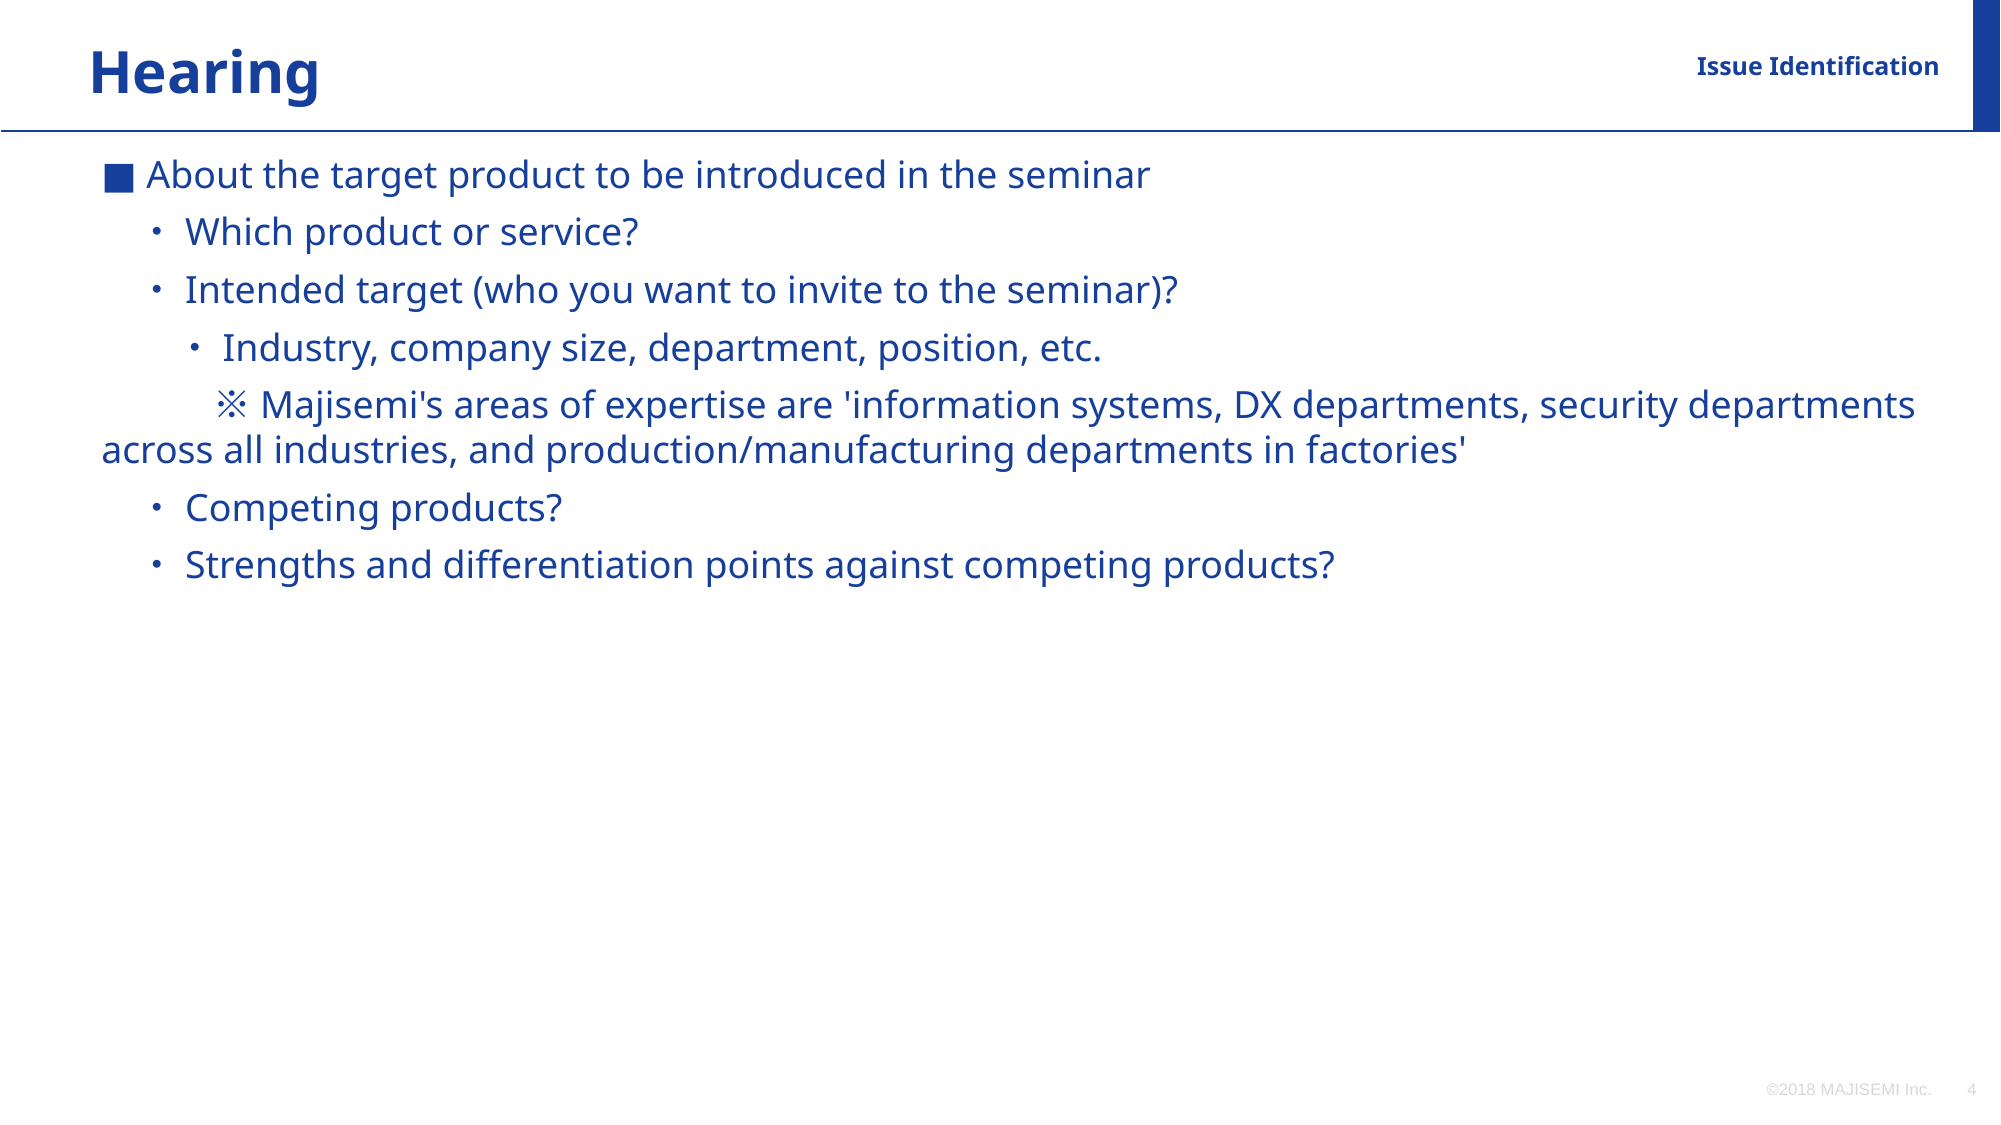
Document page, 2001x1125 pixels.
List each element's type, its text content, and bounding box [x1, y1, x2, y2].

slide_number ‹#› [1948, 1058, 1992, 1119]
text_box Hearing [73, 17, 1473, 113]
text_box ©2018 MAJISEMI Inc. [1707, 1058, 1948, 1119]
text_box Issue Identification [1530, 41, 1956, 89]
text_box ■ About the target product to be introduced in the seminar ・Which product or service? ・Intended target (who you want to invite to the seminar)? ・Industry, company size, department, position, etc. ※Majisemi's areas of expertise are 'information systems, DX departments, security departments across all industries, and production/manufacturing departments in factories' ・Competing products? ・Strengths and differentiation points against competing products? [86, 143, 1938, 594]
text_box [1973, 0, 2000, 130]
